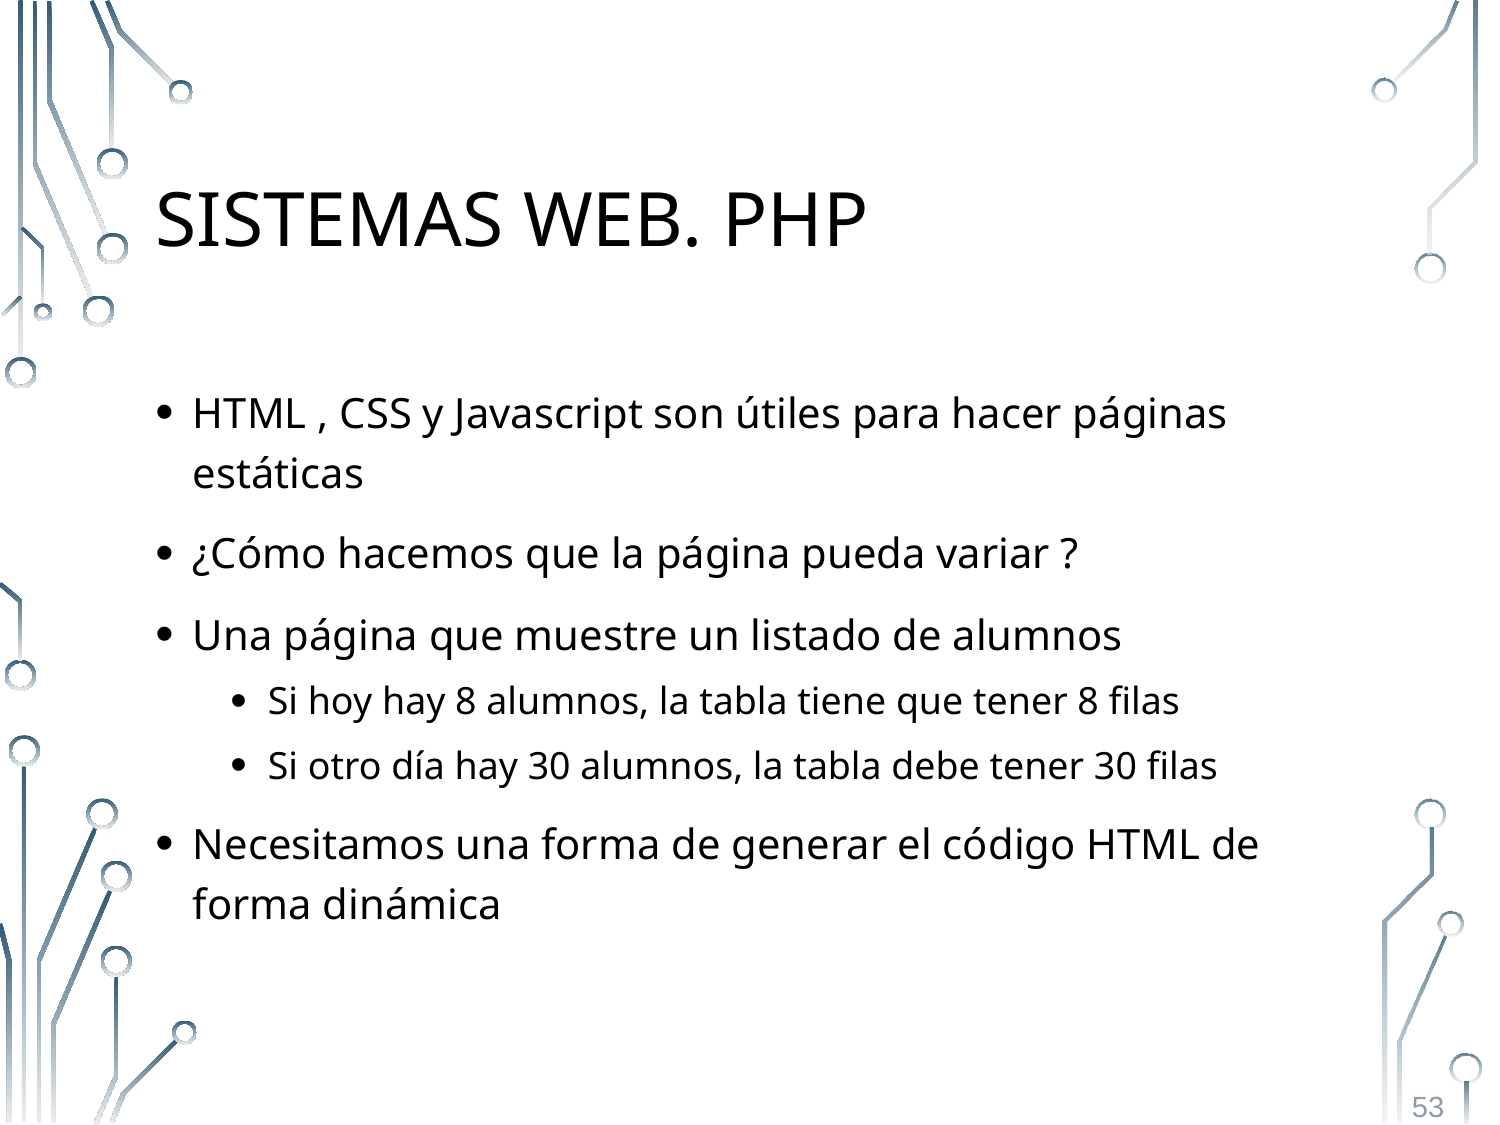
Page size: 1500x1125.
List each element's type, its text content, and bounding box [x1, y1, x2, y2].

list HTML , CSS y Javascript son útiles para hacer páginas estáticas ¿Cómo hacemos que la página pueda variar ? Una página que muestre un listado de alumnos Si hoy hay 8 alumnos, la tabla tiene que tener 8 filas Si otro día hay 30 alumnos, la tabla debe tener 30 filas Necesitamos una forma de generar el código HTML de forma dinámica [140, 369, 1360, 1106]
title Sistemas Web. PHP [140, 101, 1360, 344]
